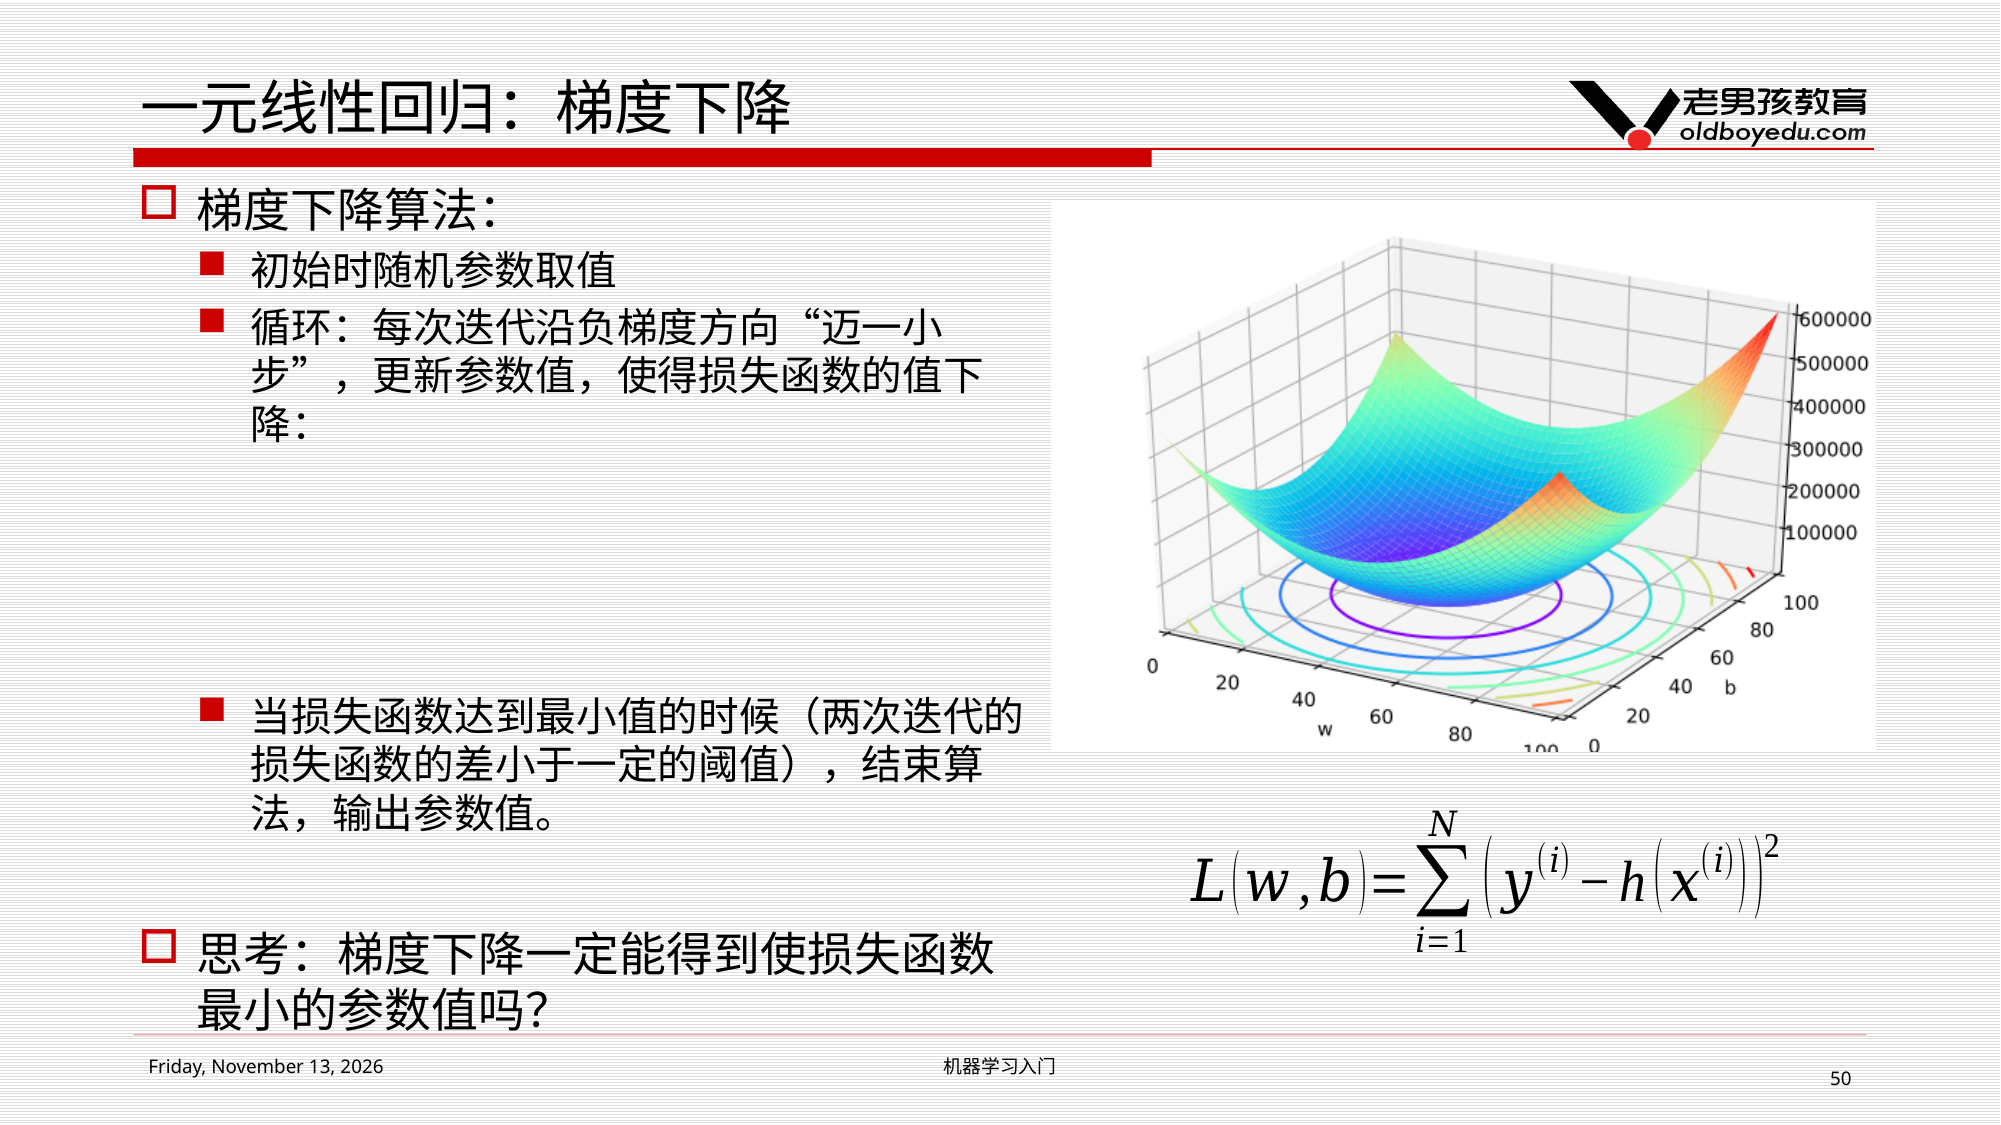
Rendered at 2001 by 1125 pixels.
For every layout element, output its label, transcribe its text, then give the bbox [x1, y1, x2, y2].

footer 机器学习入门 [683, 1046, 1317, 1103]
picture [1050, 201, 1876, 752]
slide_number 50 [1433, 1058, 1867, 1103]
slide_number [133, 1046, 567, 1103]
title 一元线性回归：梯度下降 [125, 50, 1876, 149]
